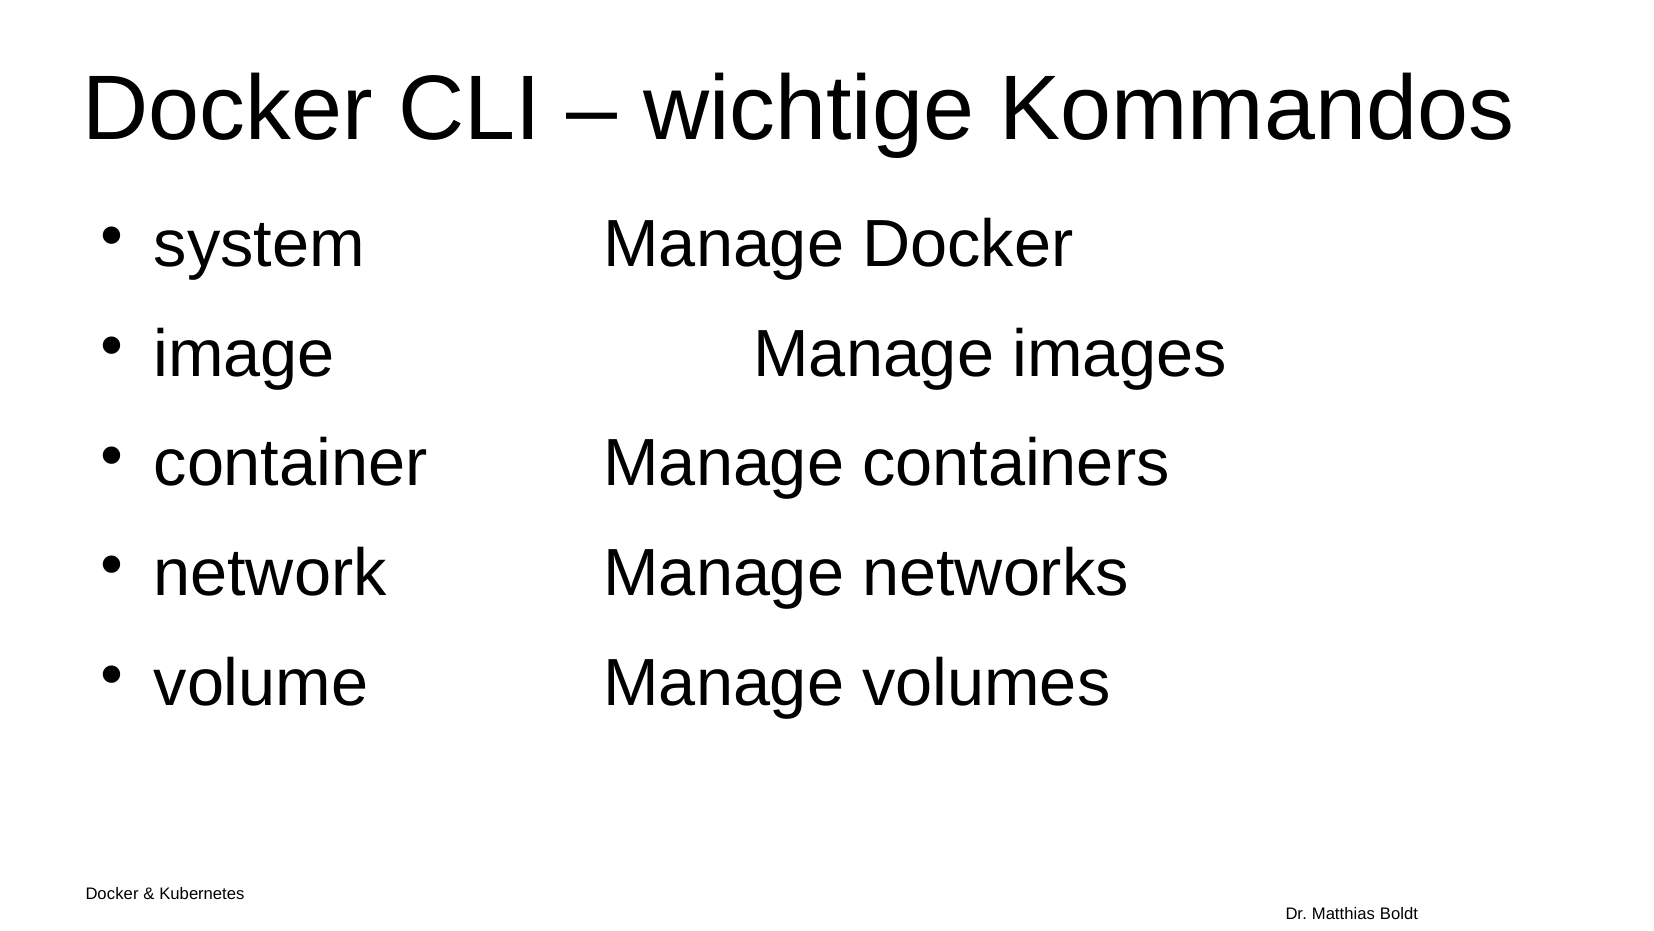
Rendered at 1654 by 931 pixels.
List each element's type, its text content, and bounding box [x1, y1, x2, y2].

text_box Docker CLI – wichtige Kommandos [82, 25, 1571, 181]
text_box Docker & Kubernetes Dr. Matthias Boldt [70, 875, 1562, 910]
text_box system Manage Docker image Manage images container Manage containers network Manage networks volume Manage volumes [82, 199, 1571, 845]
